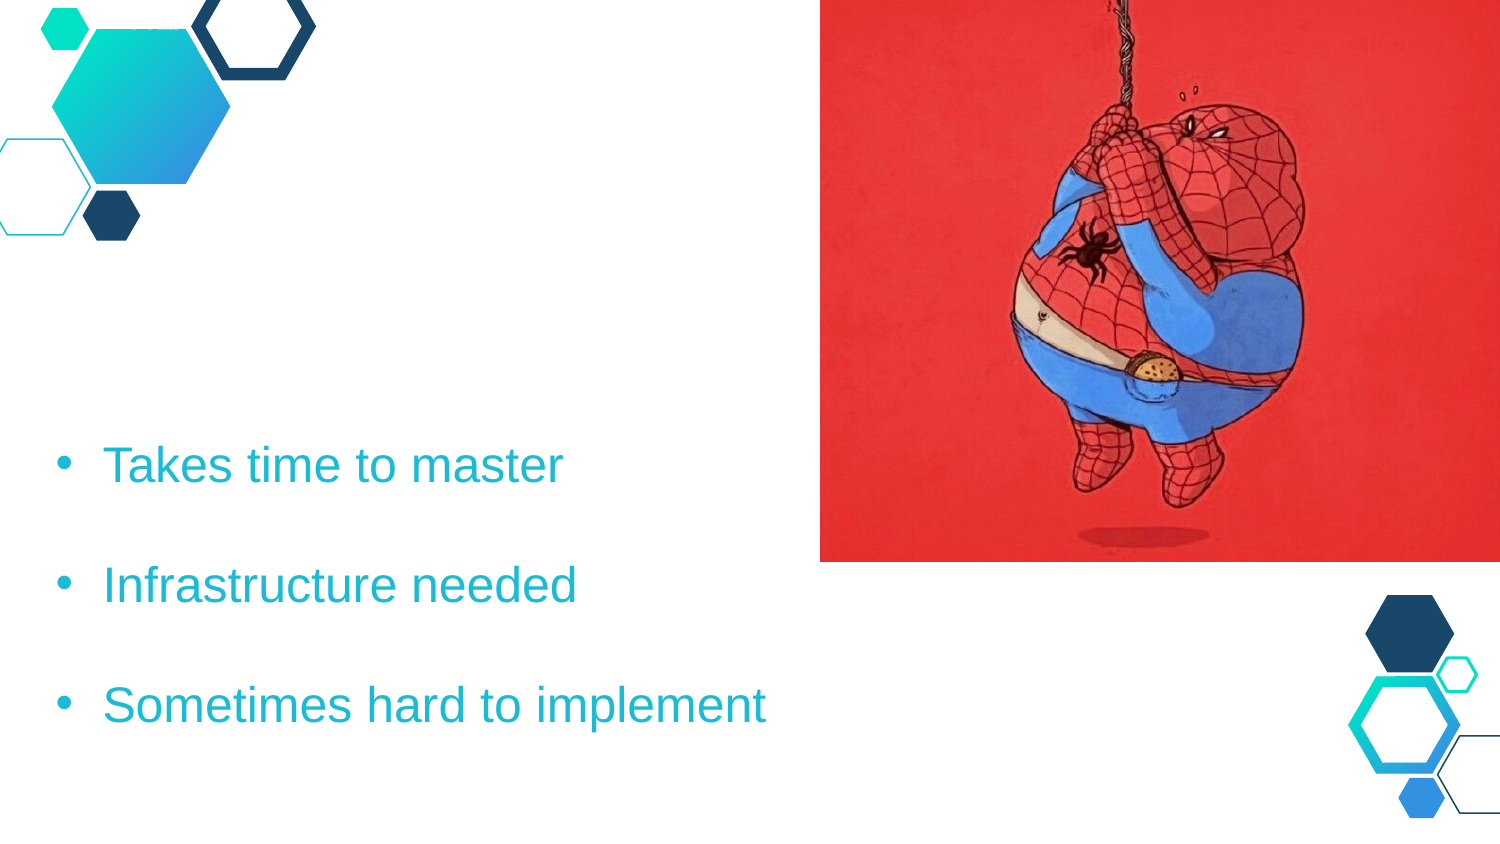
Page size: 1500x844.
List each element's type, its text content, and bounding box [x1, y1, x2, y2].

picture [820, 0, 1500, 562]
text_box Takes time to master Infrastructure needed Sometimes hard to implement [40, 424, 821, 740]
